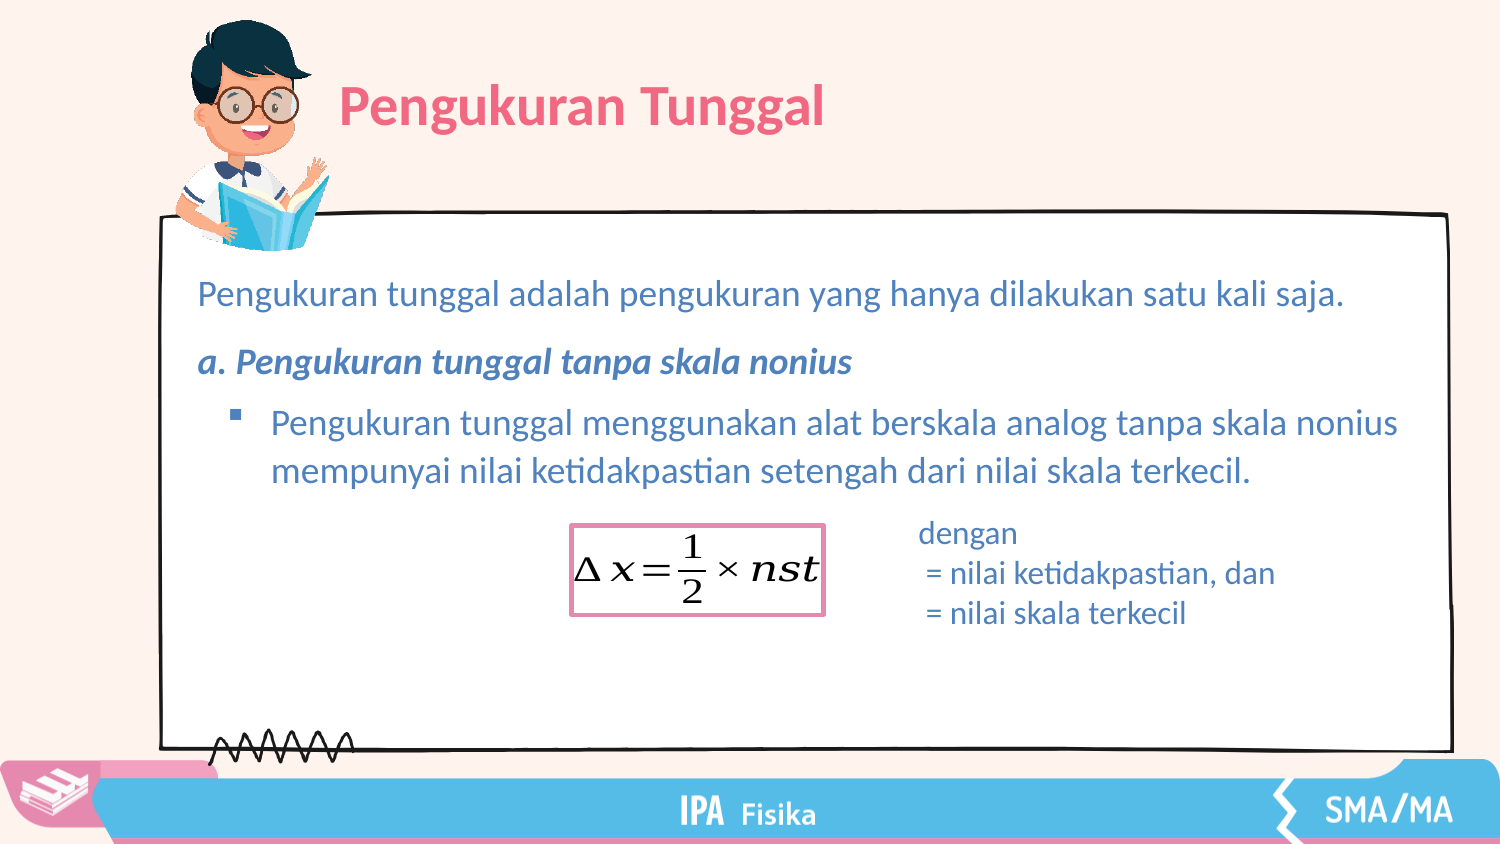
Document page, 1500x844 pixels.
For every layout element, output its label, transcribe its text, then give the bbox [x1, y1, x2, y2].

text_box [144, 197, 1467, 777]
text_box Pengukuran Tunggal [335, 53, 1168, 145]
picture [0, 759, 1500, 844]
picture [175, 19, 330, 253]
